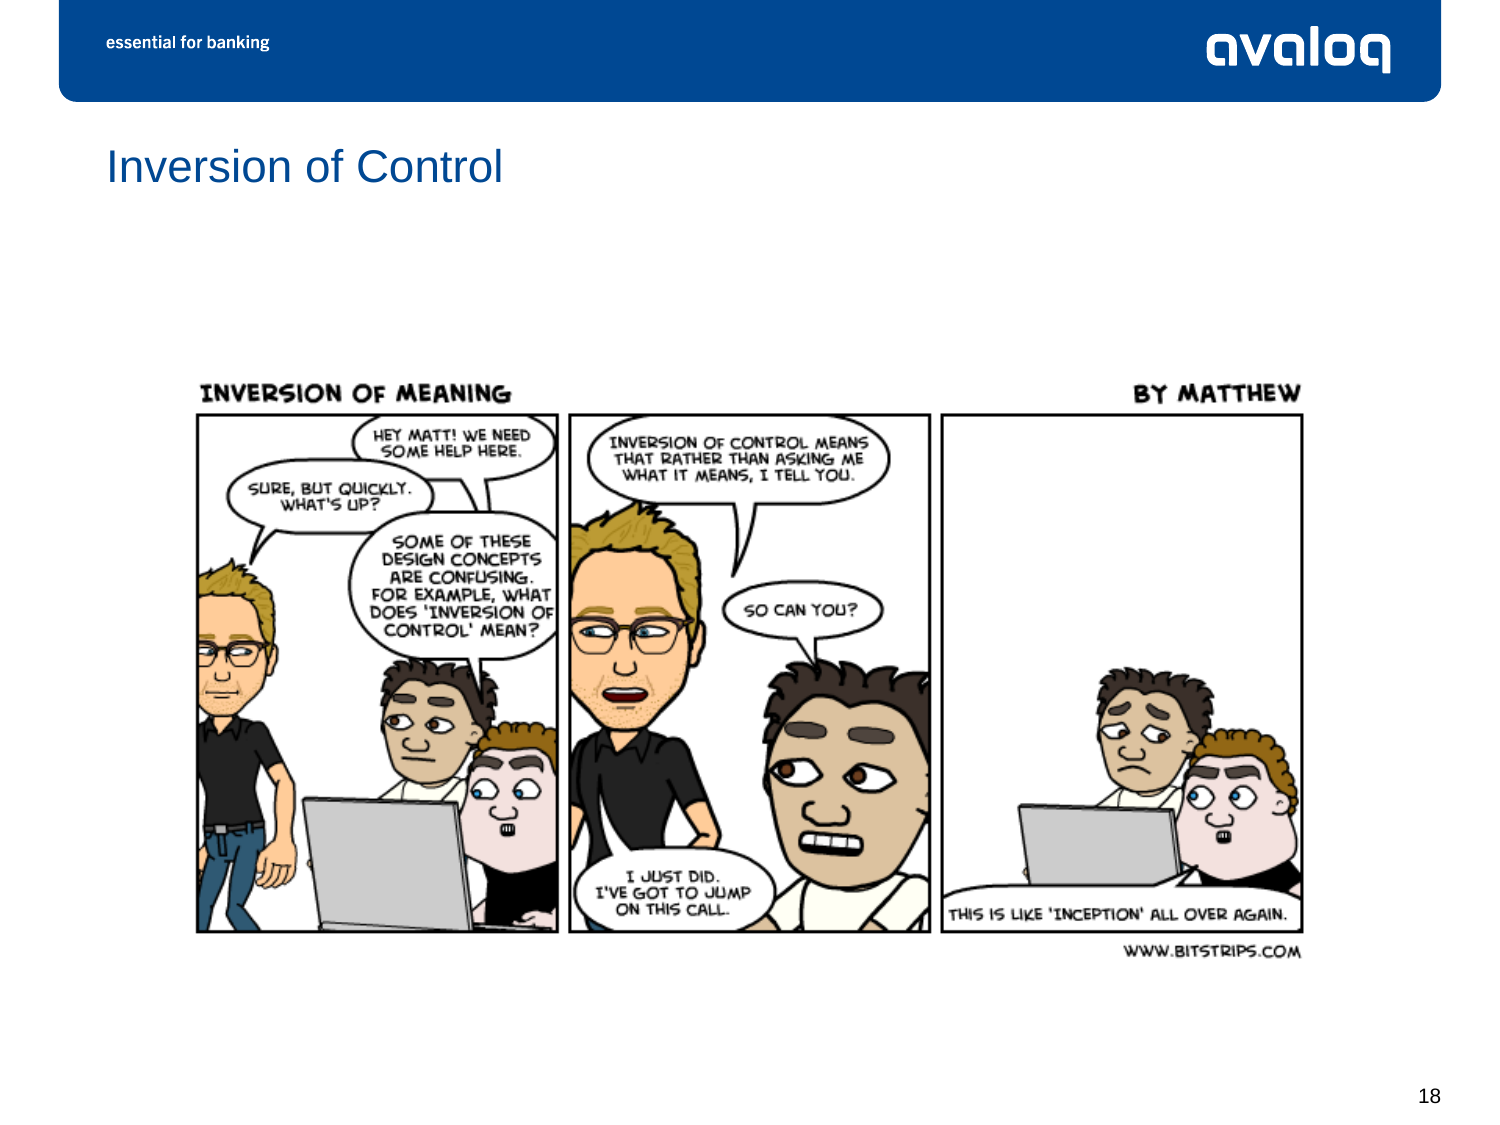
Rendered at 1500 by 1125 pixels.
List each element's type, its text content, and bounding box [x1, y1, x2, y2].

picture [190, 373, 1310, 968]
title Inversion of Control [105, 142, 1394, 215]
slide_number 18 [1200, 1082, 1442, 1112]
